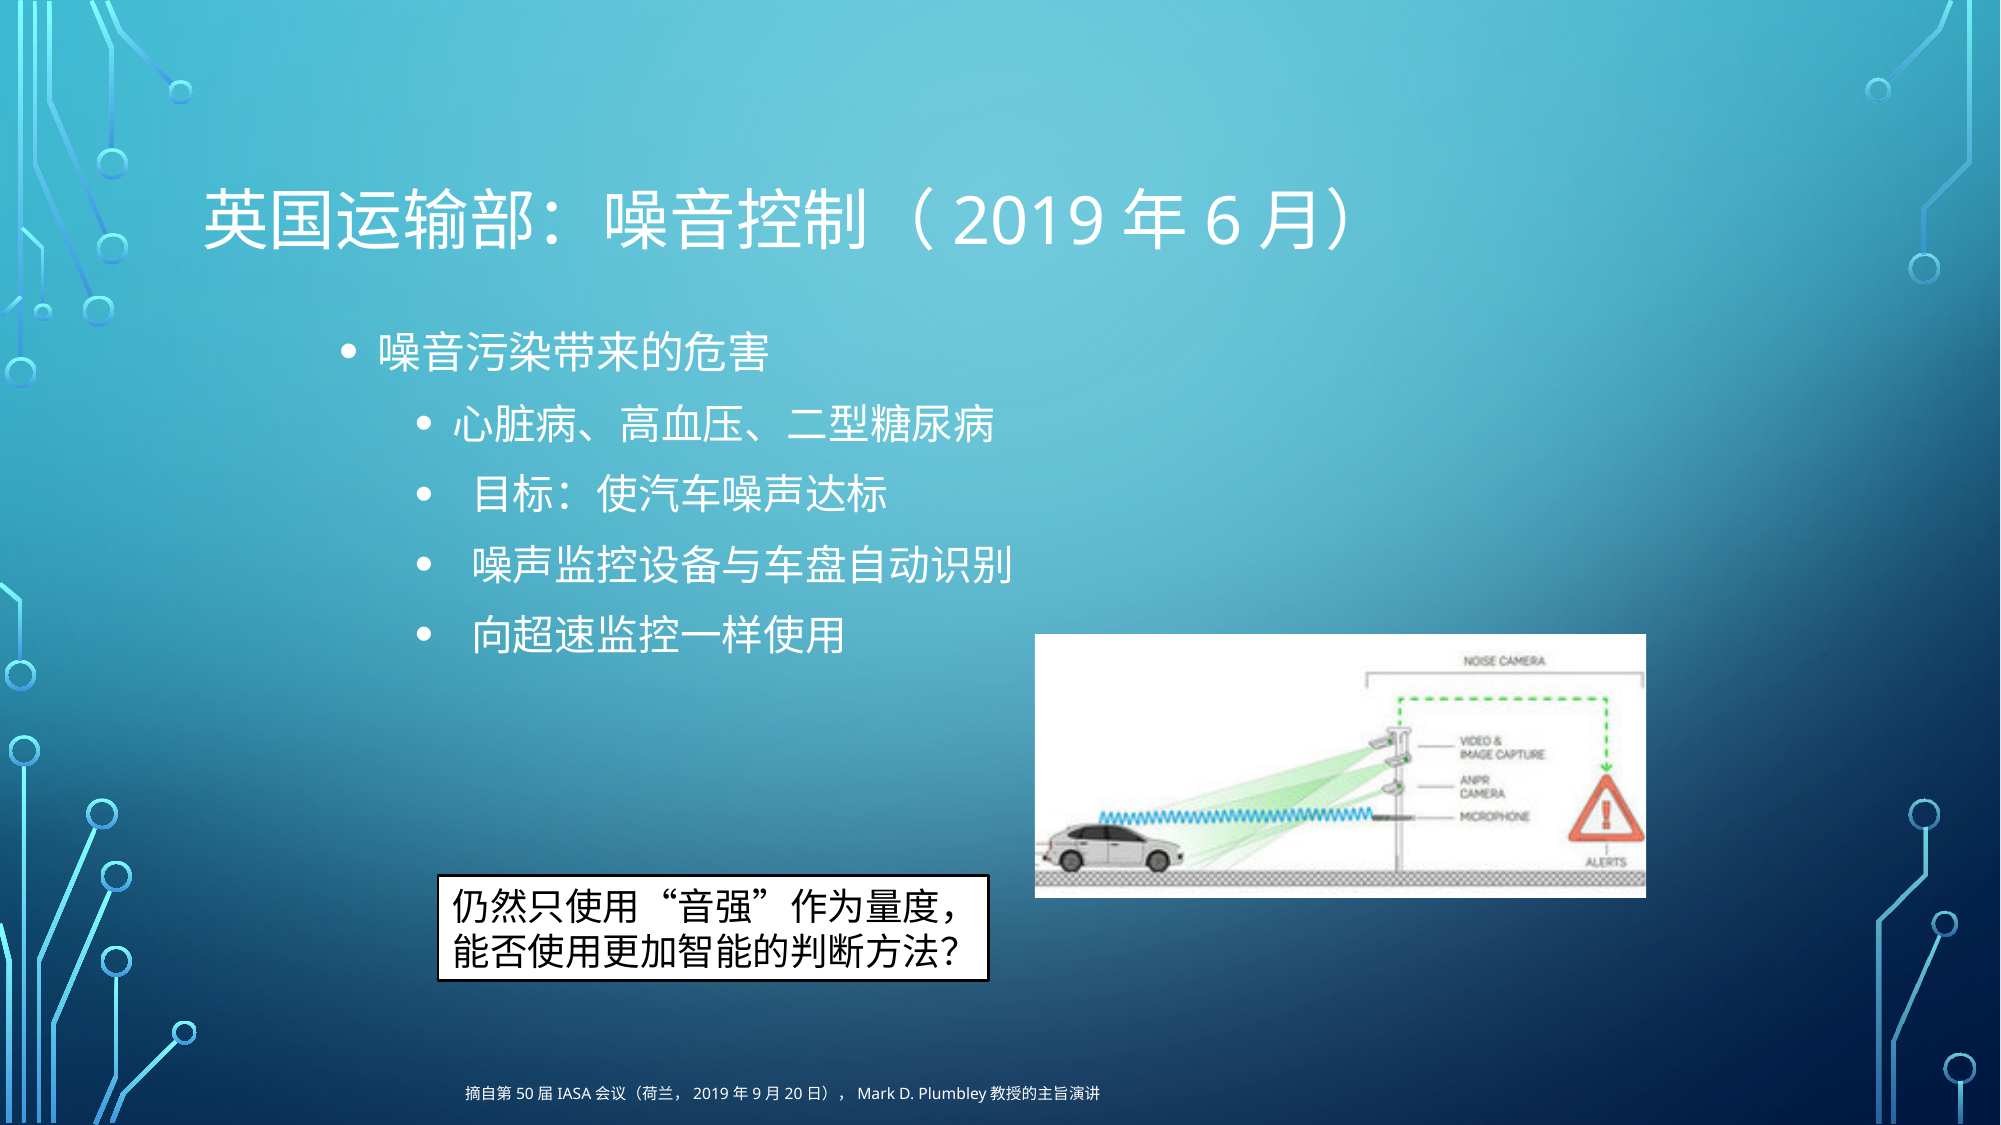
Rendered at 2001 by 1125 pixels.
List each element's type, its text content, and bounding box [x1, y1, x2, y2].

picture [1034, 634, 1647, 898]
text_box 仍然只使用“音强”作为量度， 能否使用更加智能的判断方法？ [437, 874, 990, 982]
text_box 摘自第50届IASA会议（荷兰，2019年9月20日），Mark D. Plumbley教授的主旨演讲 [450, 1076, 1116, 1110]
list 噪音污染带来的危害 心脏病、高血压、二型糖尿病 目标：使汽车噪声达标 噪声监控设备与车盘自动识别 向超速监控一样使用 [324, 306, 1675, 781]
title 英国运输部：噪音控制（2019年6月） [187, 101, 1813, 344]
